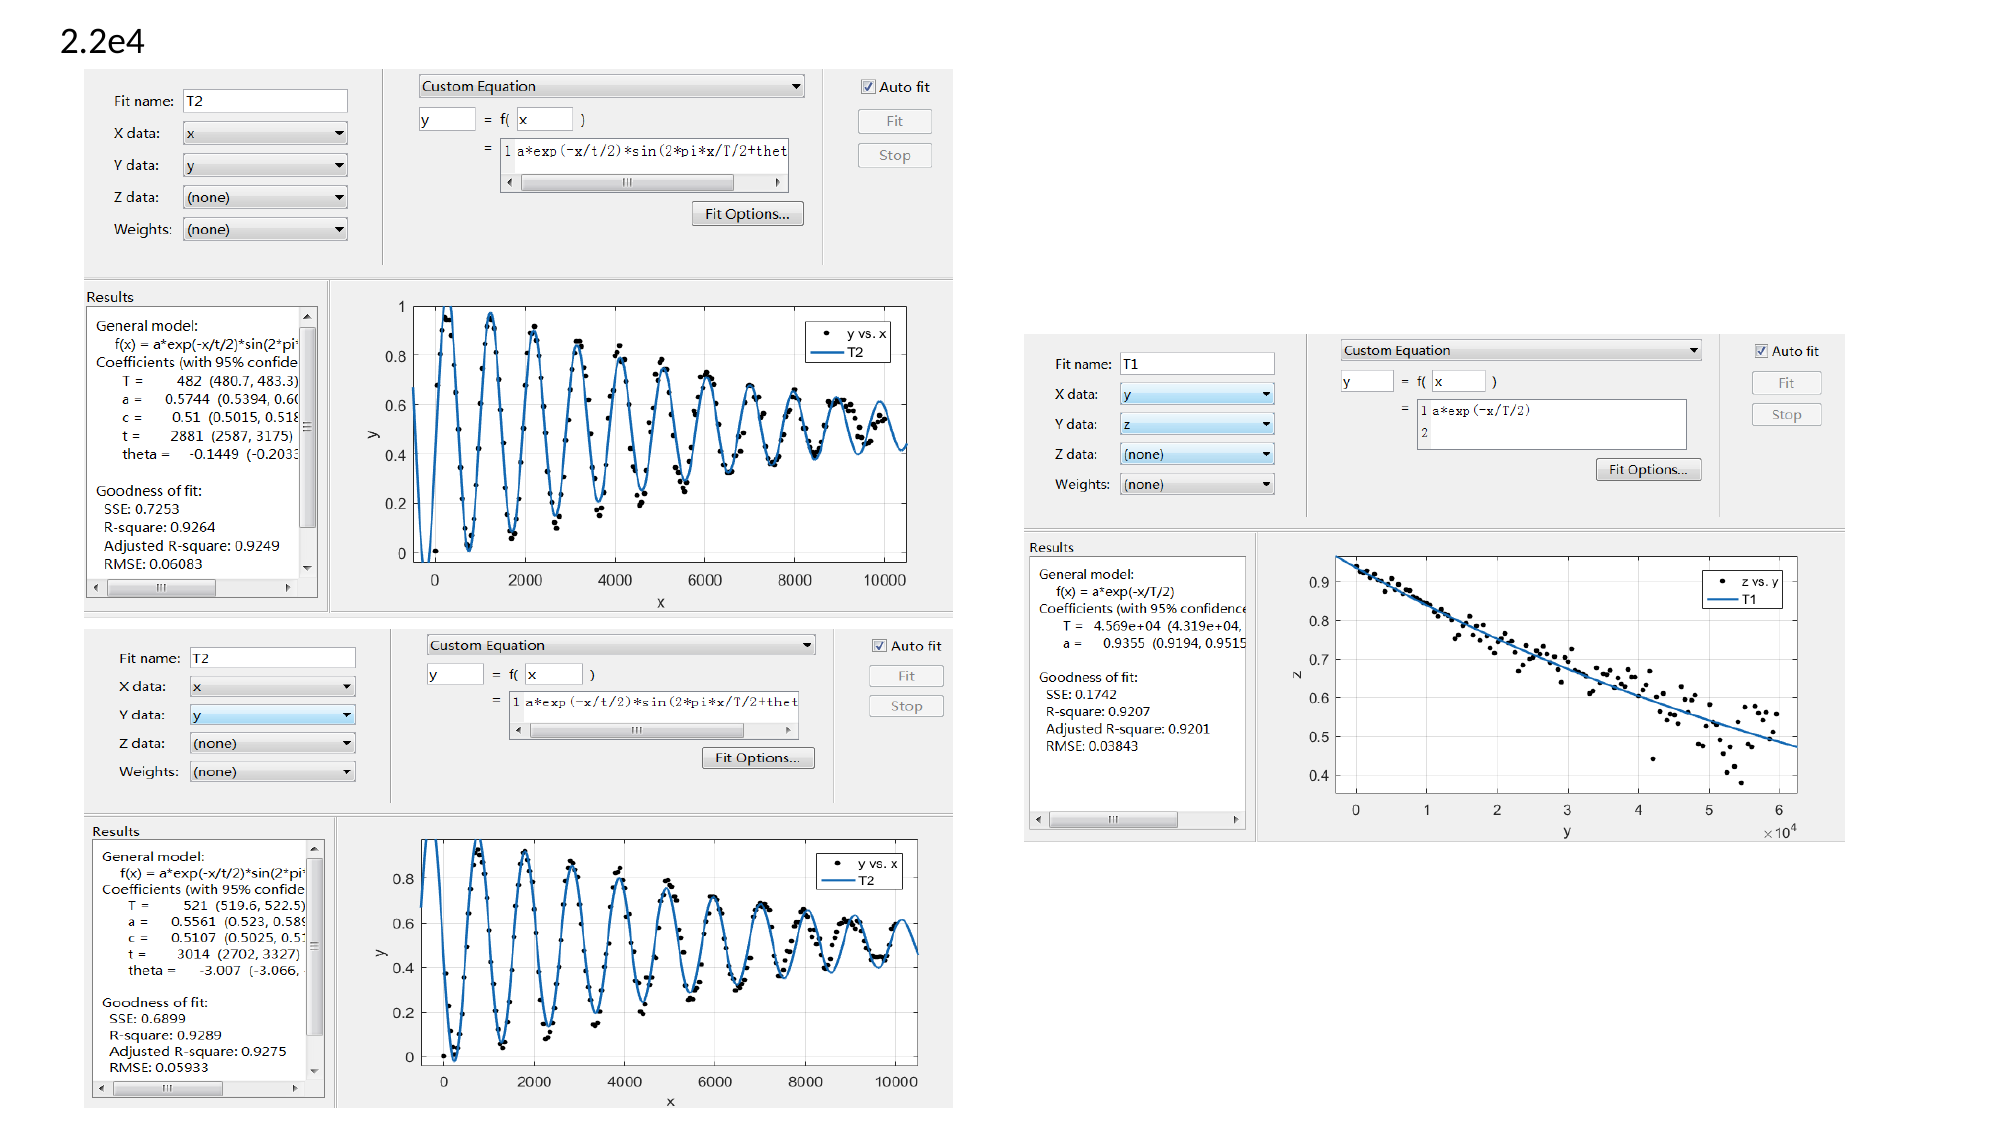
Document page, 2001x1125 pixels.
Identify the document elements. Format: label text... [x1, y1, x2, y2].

picture [83, 69, 953, 618]
picture [1024, 334, 1845, 842]
picture [83, 629, 953, 1108]
text_box 2.2e4 [45, 8, 188, 69]
